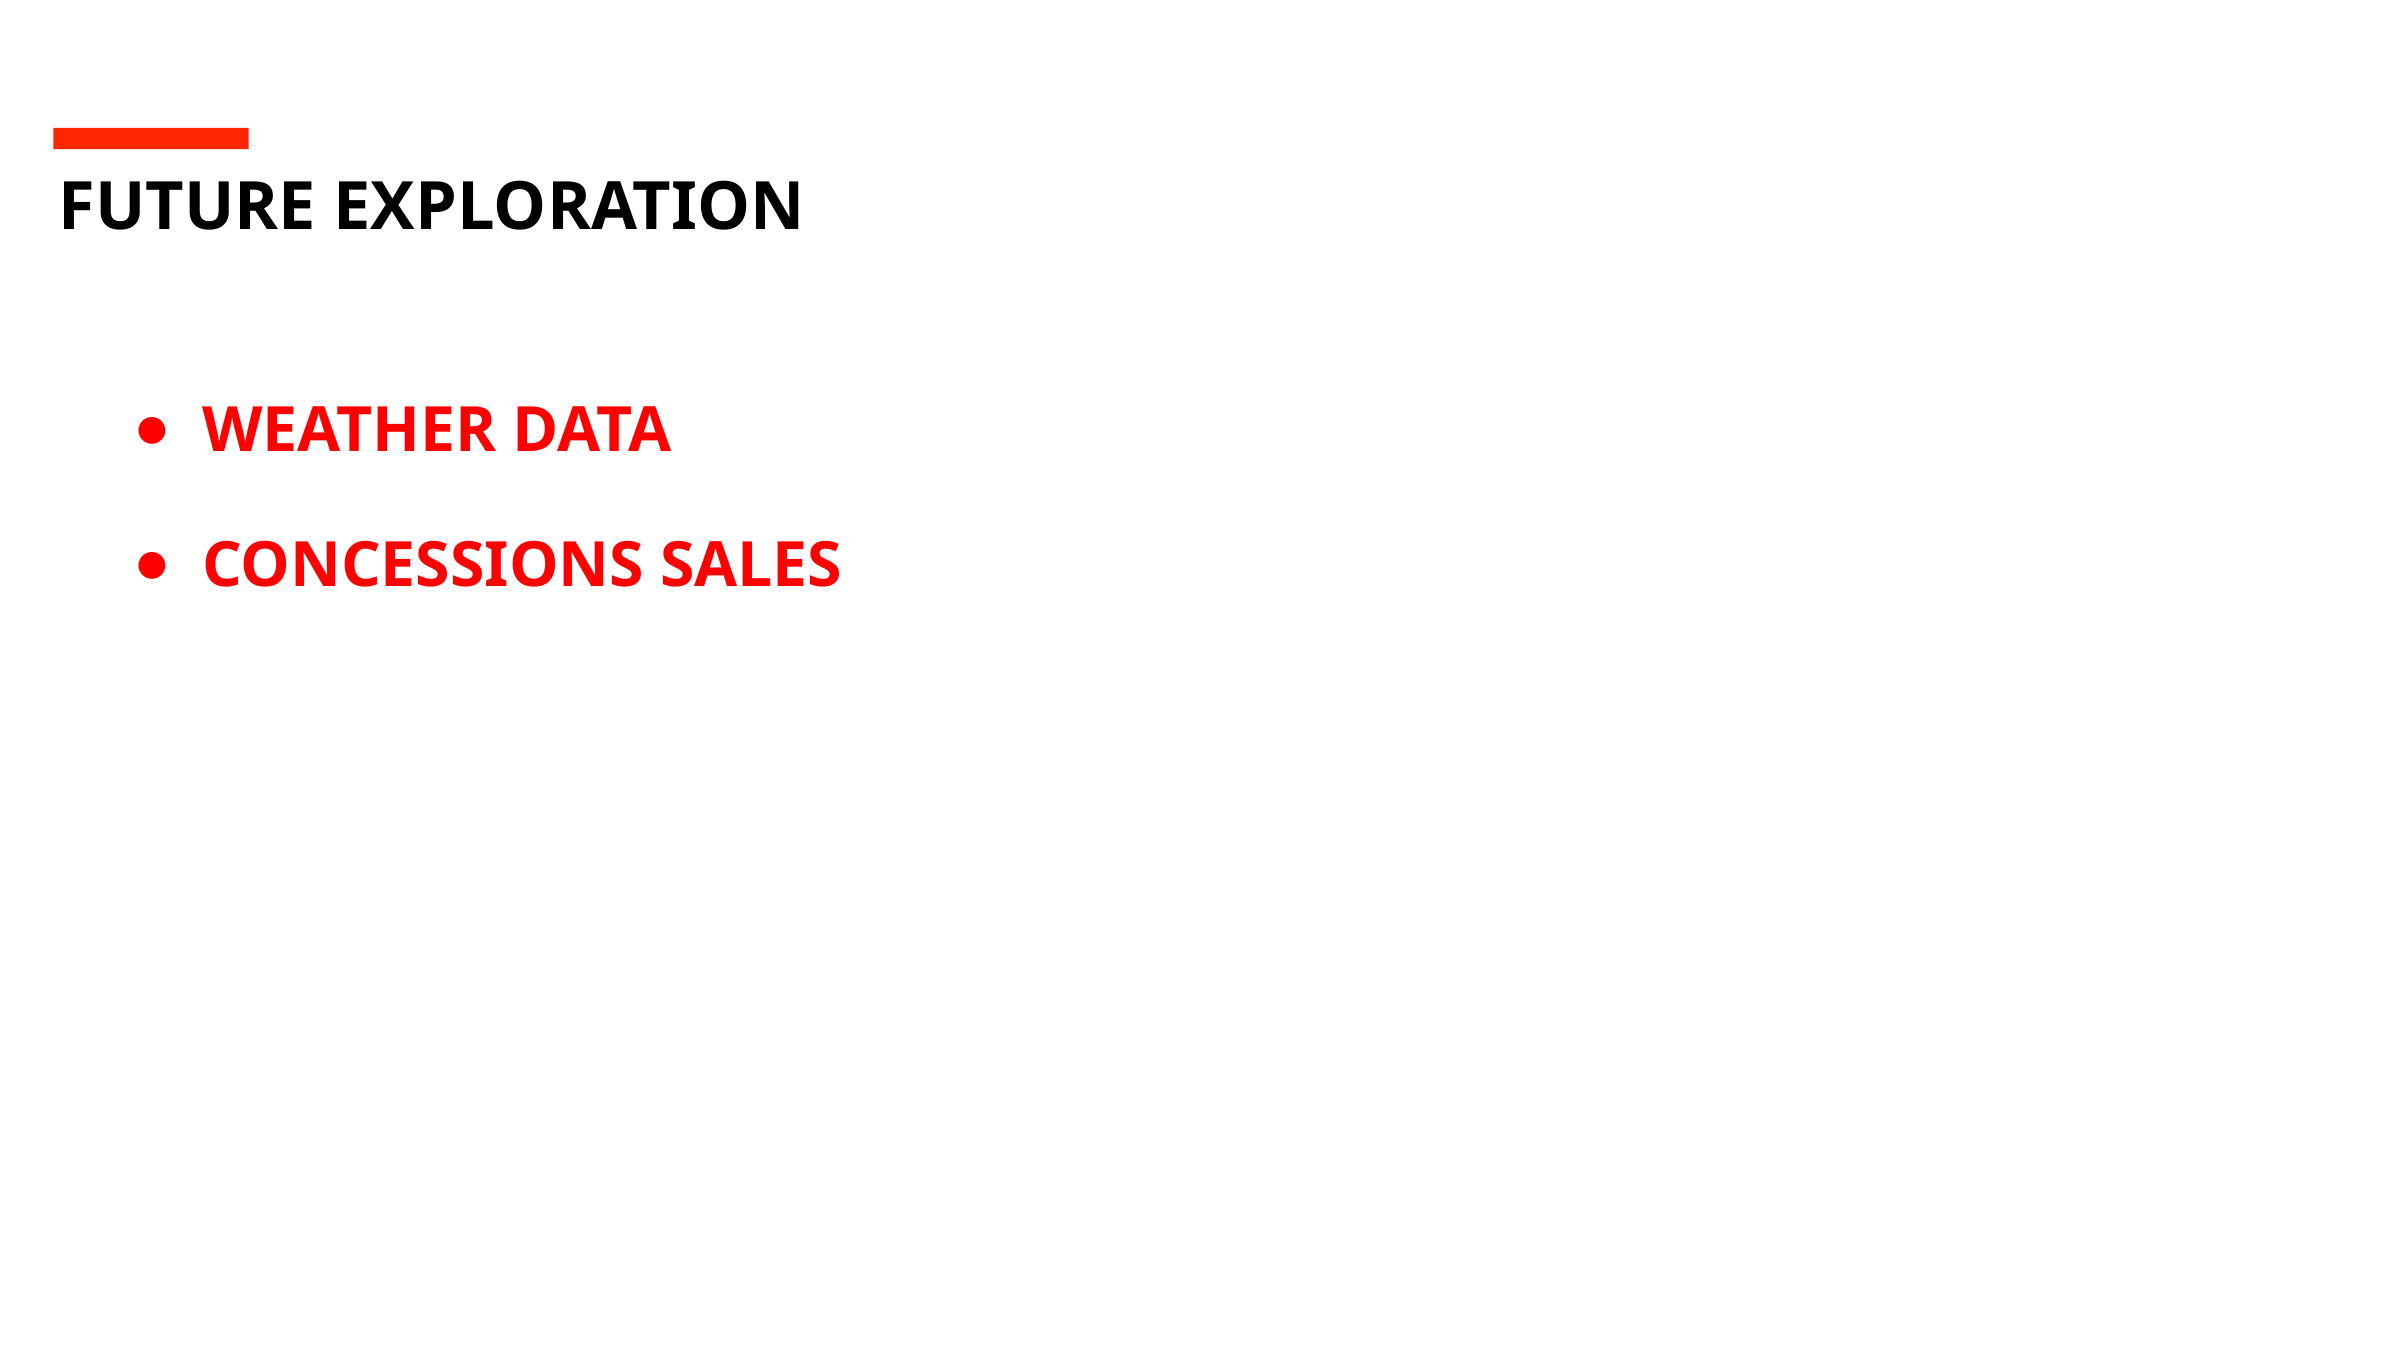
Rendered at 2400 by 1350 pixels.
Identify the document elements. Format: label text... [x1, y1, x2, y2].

text_box WEATHER DATA CONCESSIONS SALES [112, 382, 1752, 615]
text_box FUTURE EXPLORATION [53, 150, 2097, 248]
text_box [53, 127, 249, 150]
